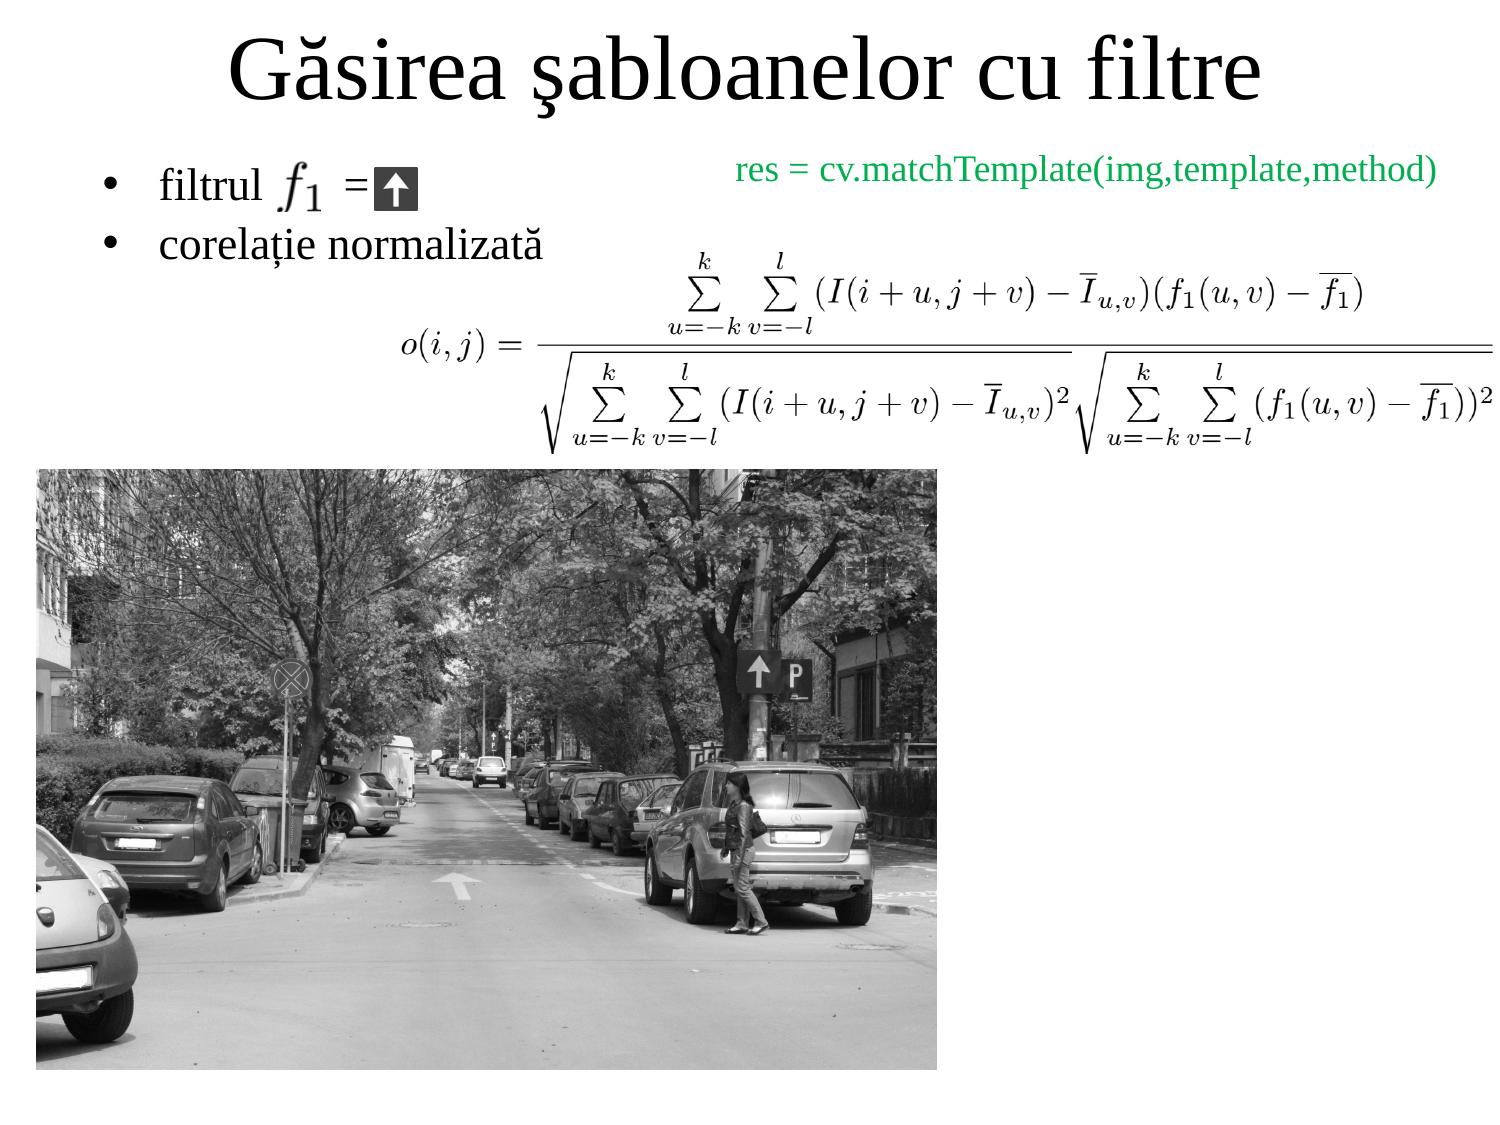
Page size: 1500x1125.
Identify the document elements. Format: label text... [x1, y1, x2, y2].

picture [401, 252, 1493, 455]
picture [36, 469, 937, 1070]
text_box res = cv.matchTemplate(img,template,method) [720, 136, 1473, 197]
text_box Găsirea şabloanelor cu filtre [109, 0, 1385, 153]
text_box filtrul = corelație normalizată [87, 153, 1462, 438]
picture [374, 167, 419, 211]
picture [276, 160, 322, 213]
